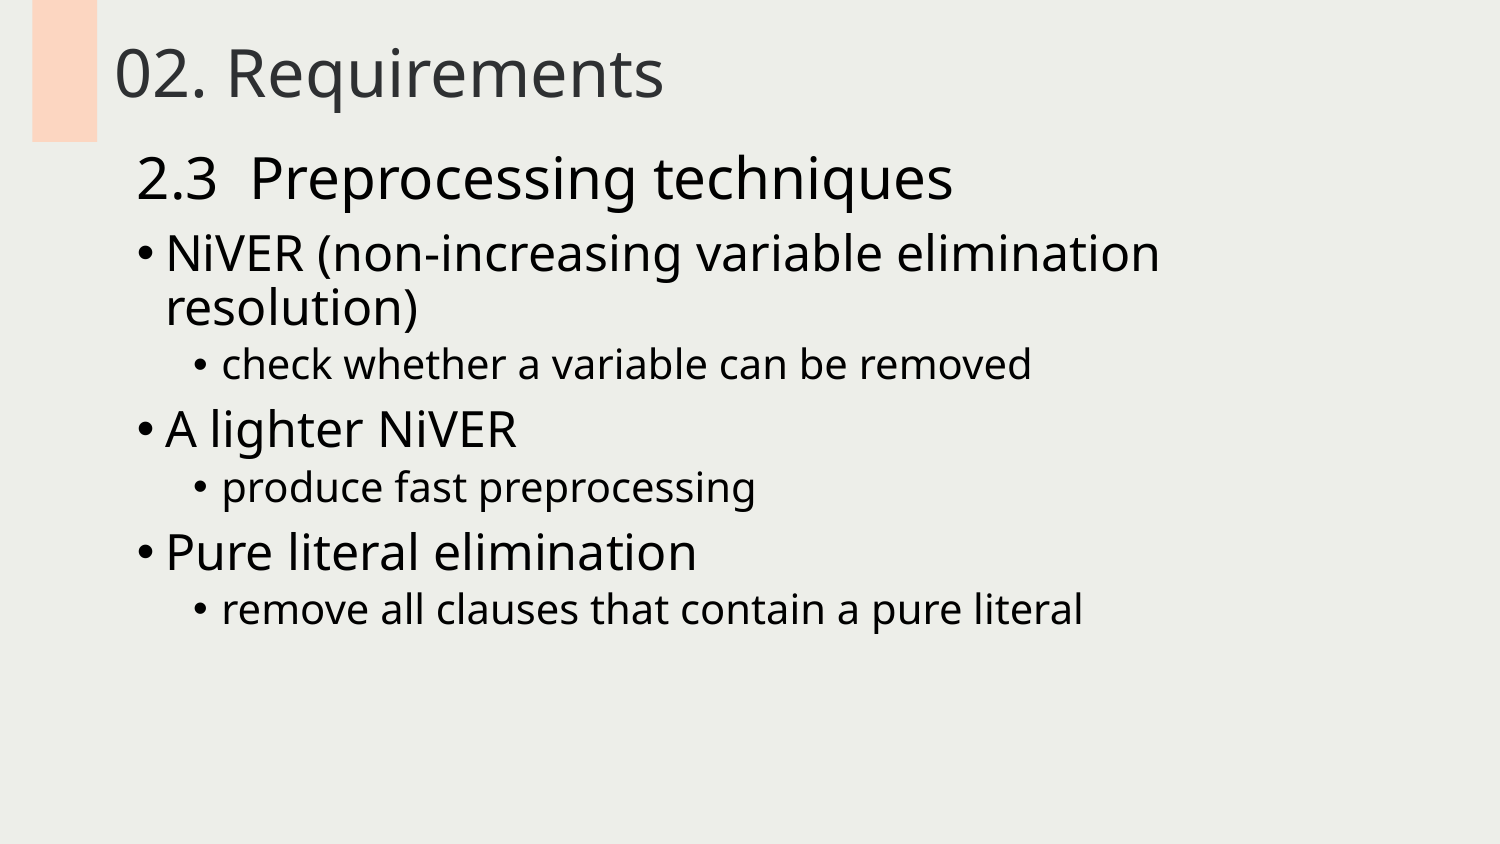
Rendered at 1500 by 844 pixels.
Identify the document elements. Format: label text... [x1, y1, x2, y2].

text_box [31, 0, 98, 143]
list 2.3 Preprocessing techniques NiVER (non-increasing variable elimination resolution) check whether a variable can be removed A lighter NiVER produce fast preprocessing Pure literal elimination remove all clauses that contain a pure literal [121, 141, 1416, 678]
text_box 02. Requirements [99, 22, 682, 118]
